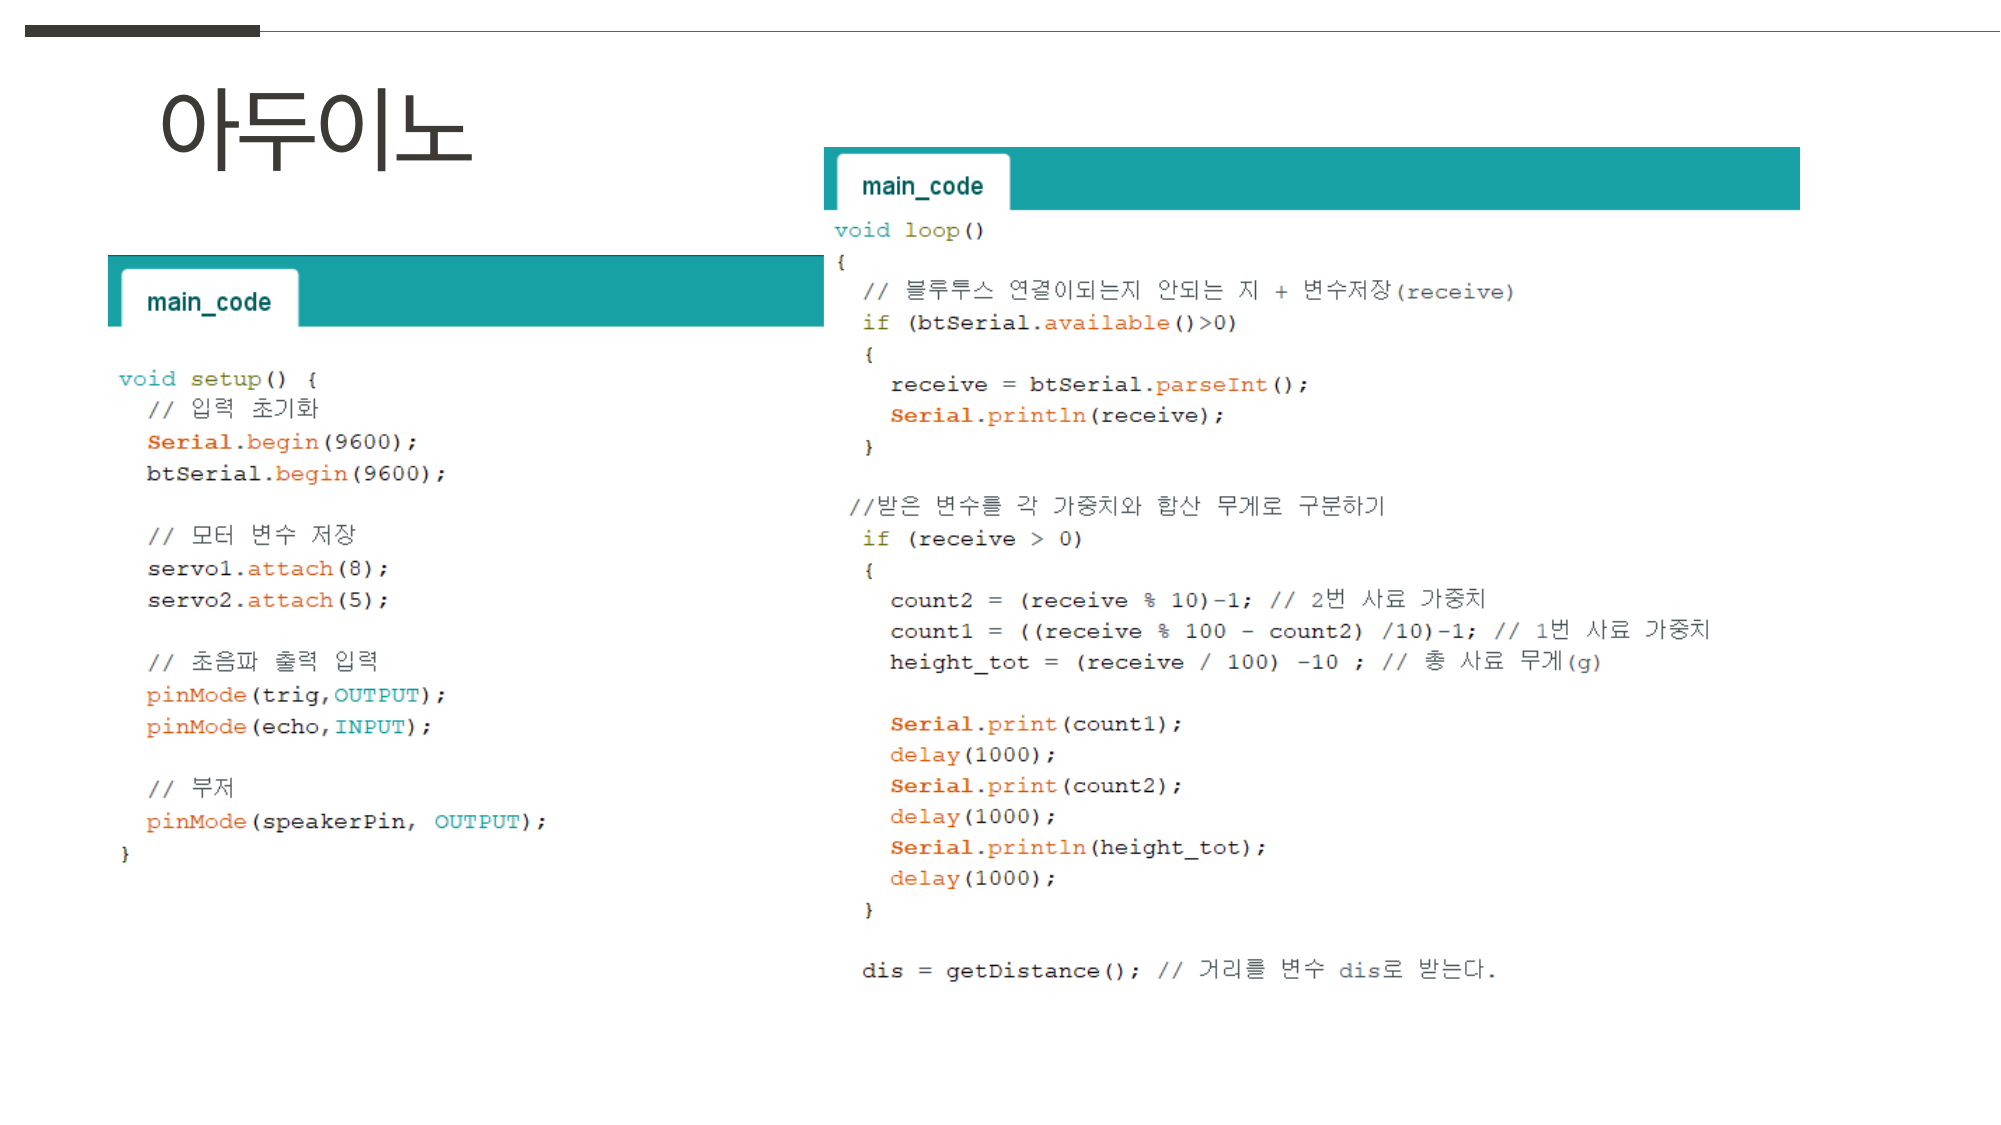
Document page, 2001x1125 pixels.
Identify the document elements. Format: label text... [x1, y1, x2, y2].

picture [107, 147, 1800, 1005]
text_box 아두이노 [142, 65, 759, 190]
